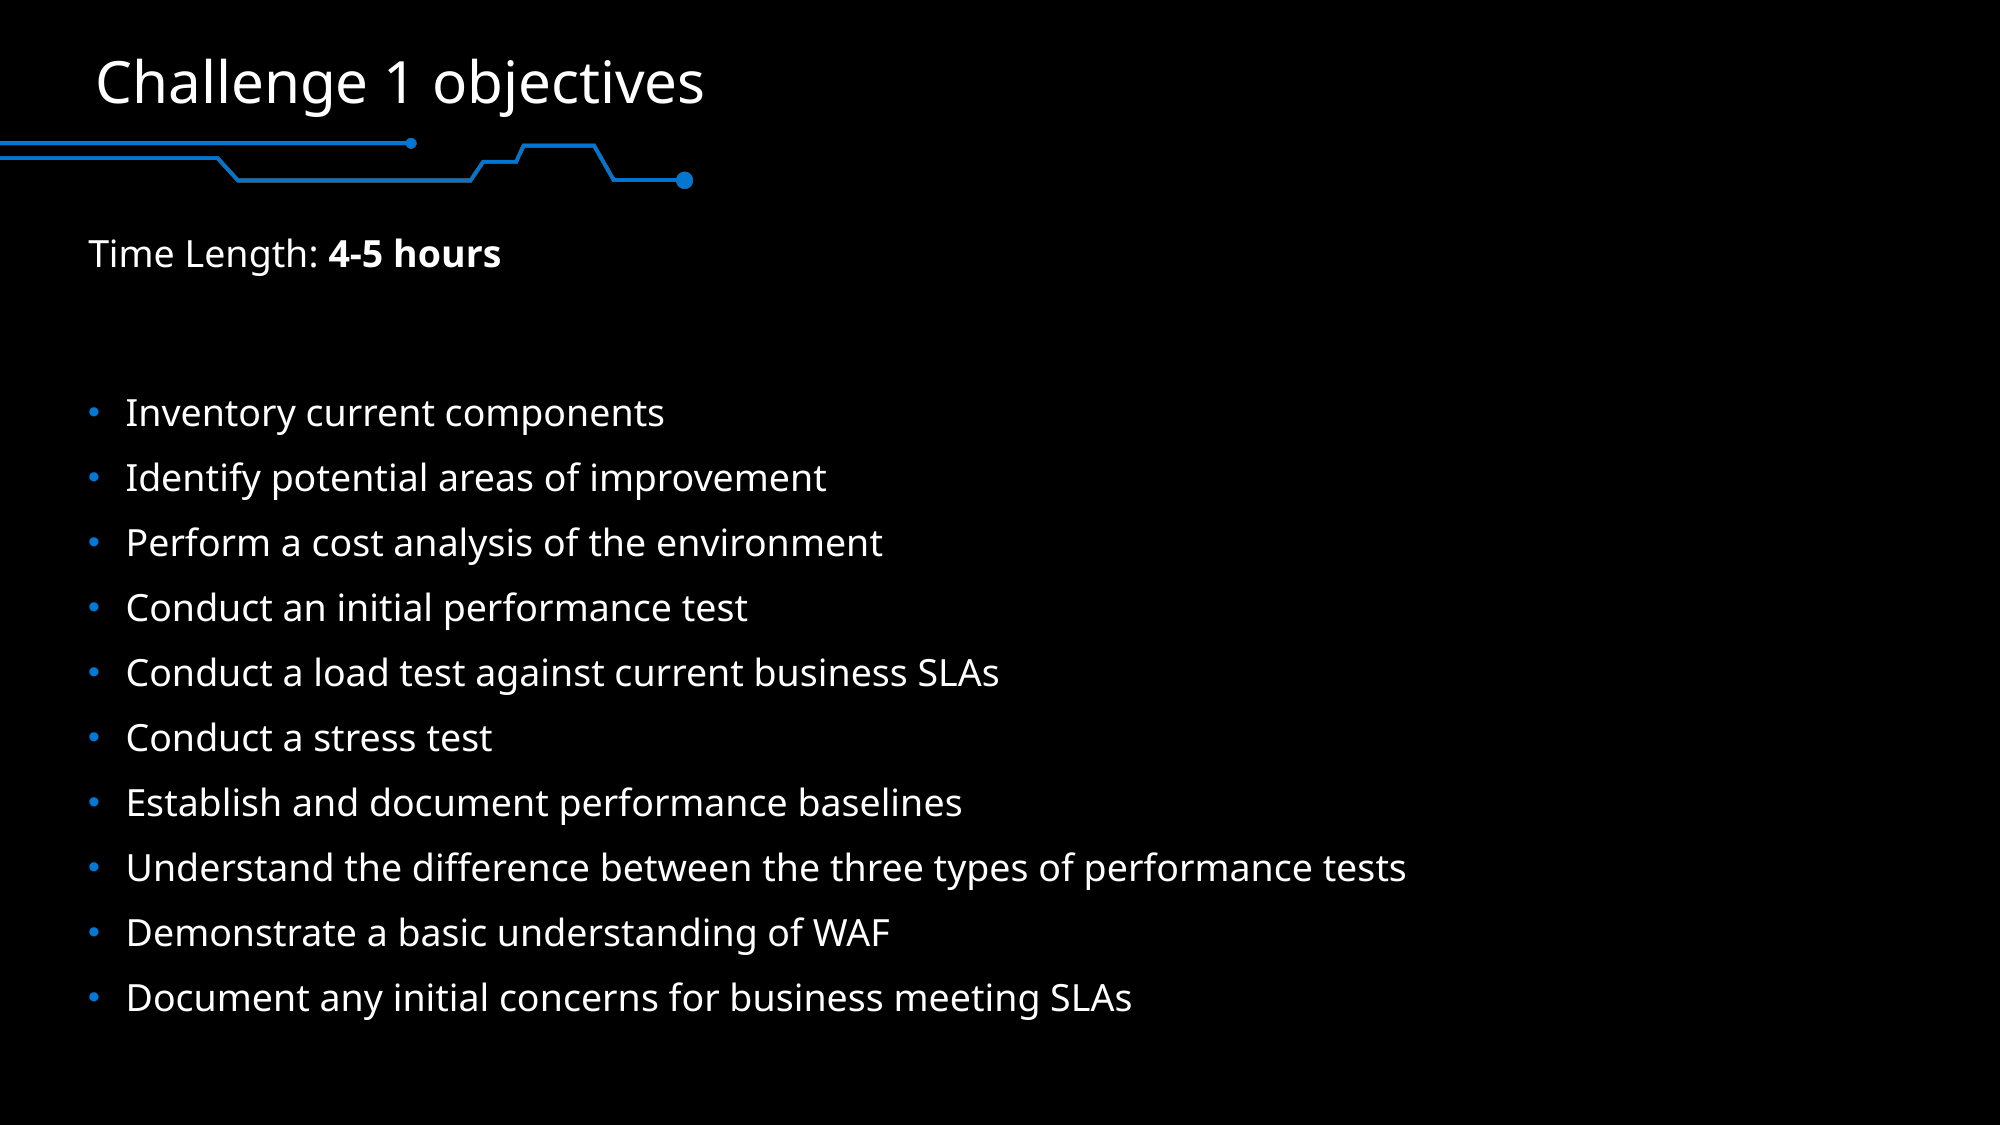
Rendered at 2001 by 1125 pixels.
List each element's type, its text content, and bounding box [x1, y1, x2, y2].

picture [0, 105, 693, 189]
list Time Length: 4-5 hours [88, 229, 1956, 276]
text_box Inventory current components Identify potential areas of improvement Perform a cost analysis of the environment Conduct an initial performance test Conduct a load test against current business SLAs Conduct a stress test Establish and document performance baselines Understand the difference between the three types of performance tests Demonstrate a basic understanding of WAF Document any initial concerns for business meeting SLAs [88, 389, 1956, 1020]
title Challenge 1 objectives [95, 34, 1317, 116]
